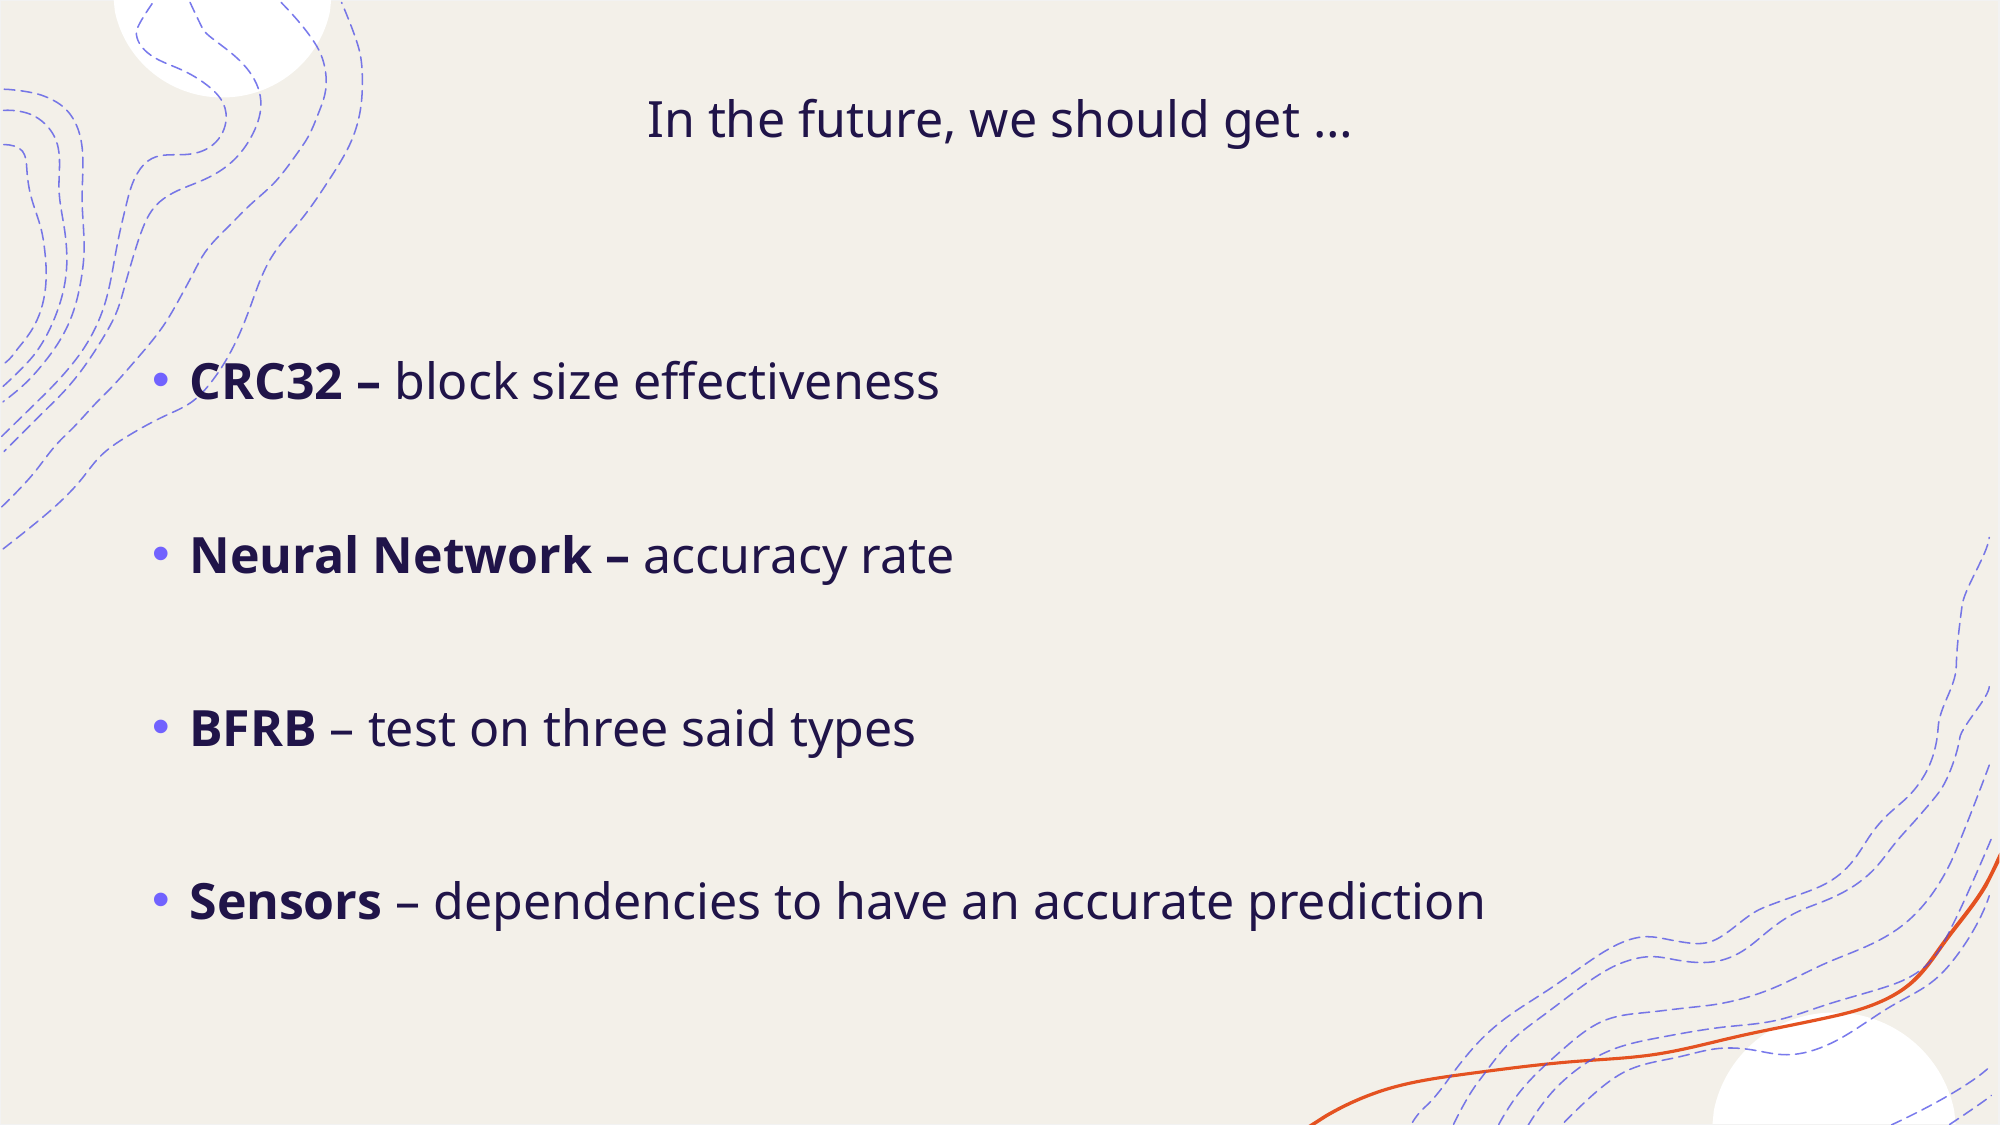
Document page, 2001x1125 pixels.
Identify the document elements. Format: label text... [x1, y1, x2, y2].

text_box CRC32 – block size effectiveness Neural Network – accuracy rate BFRB – test on three said types Sensors – dependencies to have an accurate prediction [137, 312, 1863, 1024]
title In the future, we should get … [0, 35, 2000, 200]
